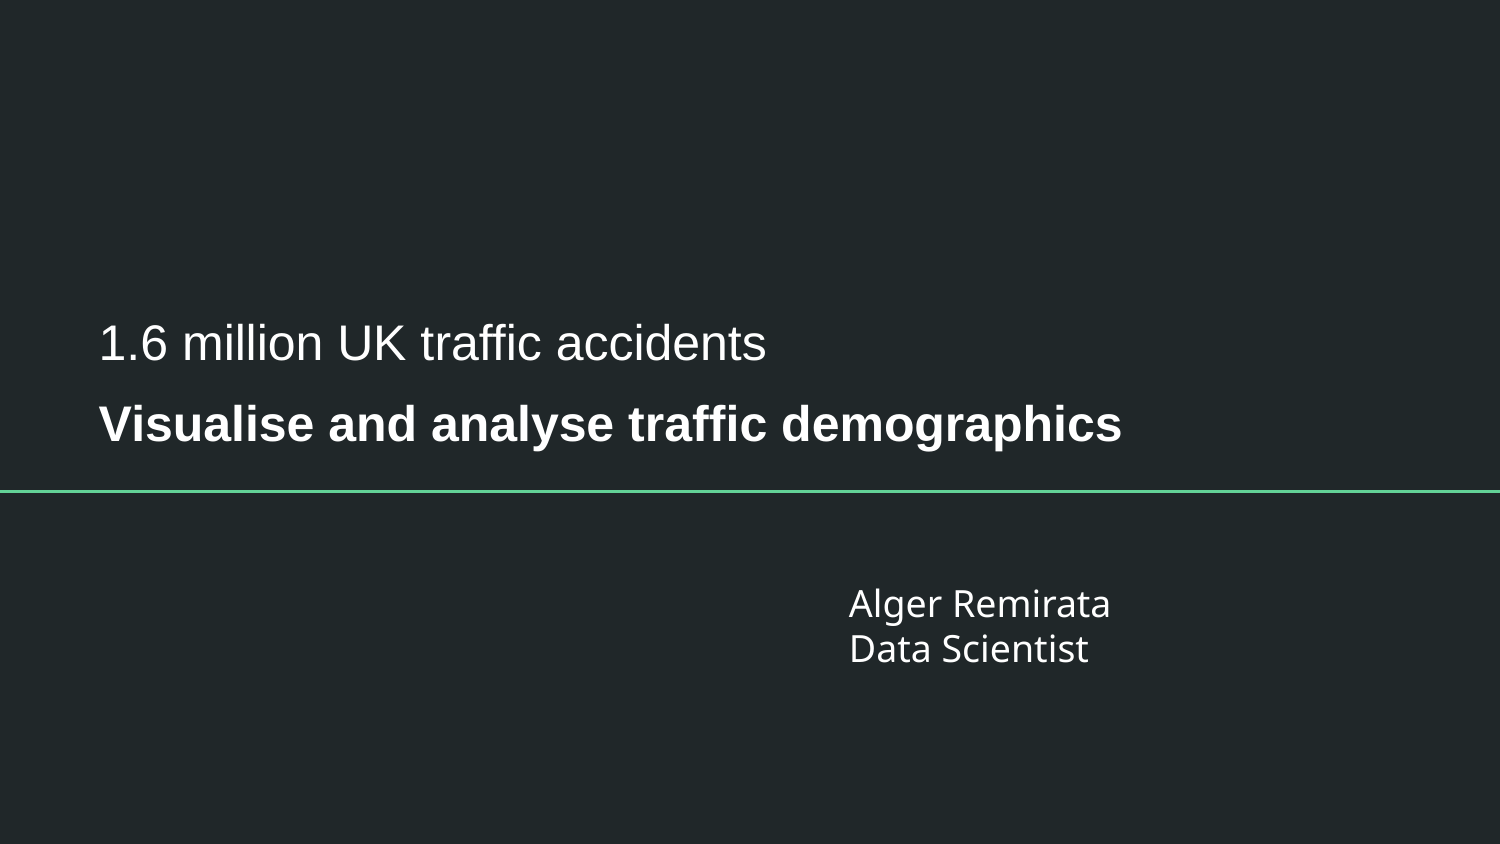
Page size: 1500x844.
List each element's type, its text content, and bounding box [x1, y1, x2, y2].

subtitle Alger Remirata Data Scientist [833, 564, 1404, 727]
title 1.6 million UK traffic accidents Visualise and analyse traffic demographics [83, 206, 1417, 467]
